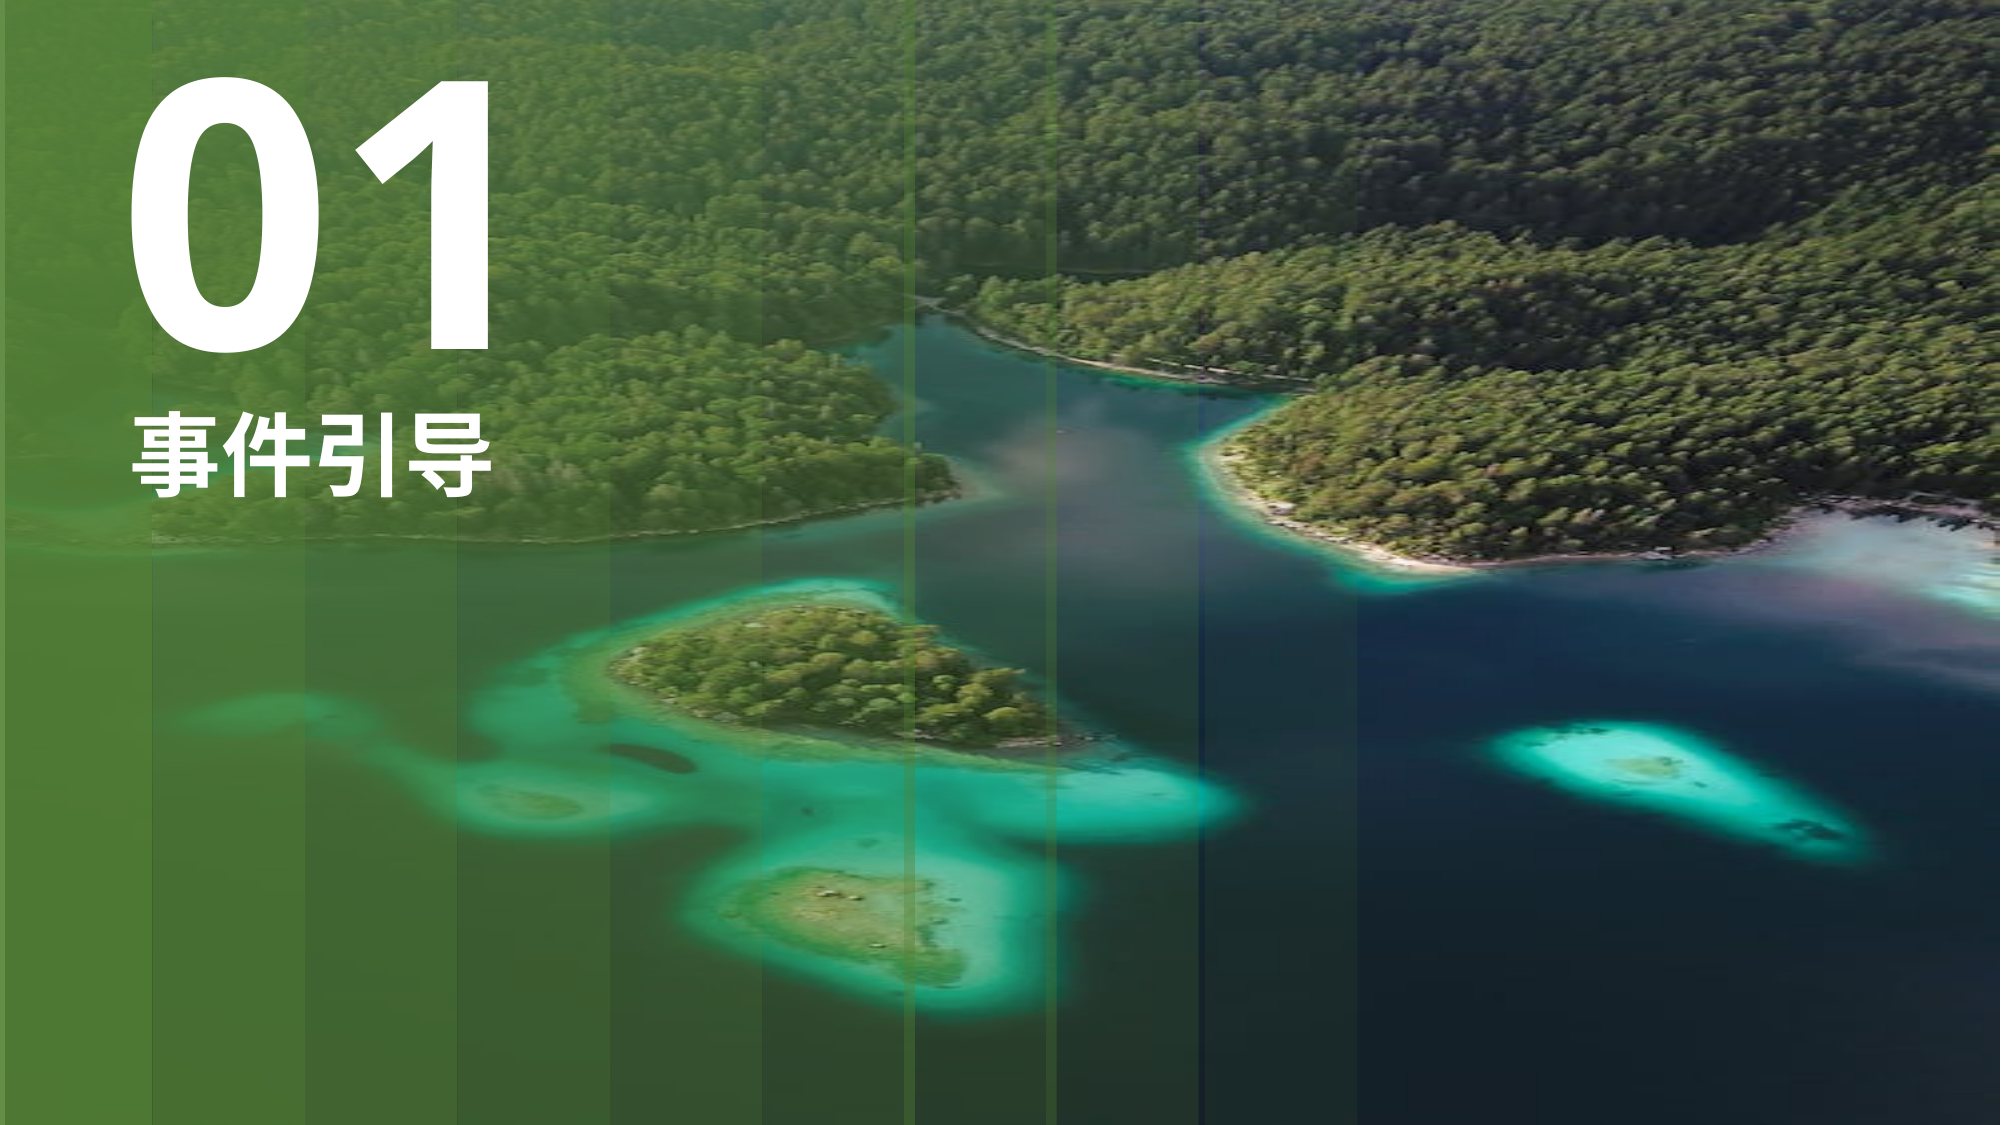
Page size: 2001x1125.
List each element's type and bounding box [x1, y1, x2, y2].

picture [4, 0, 2000, 1125]
text_box [0, 0, 4, 1125]
